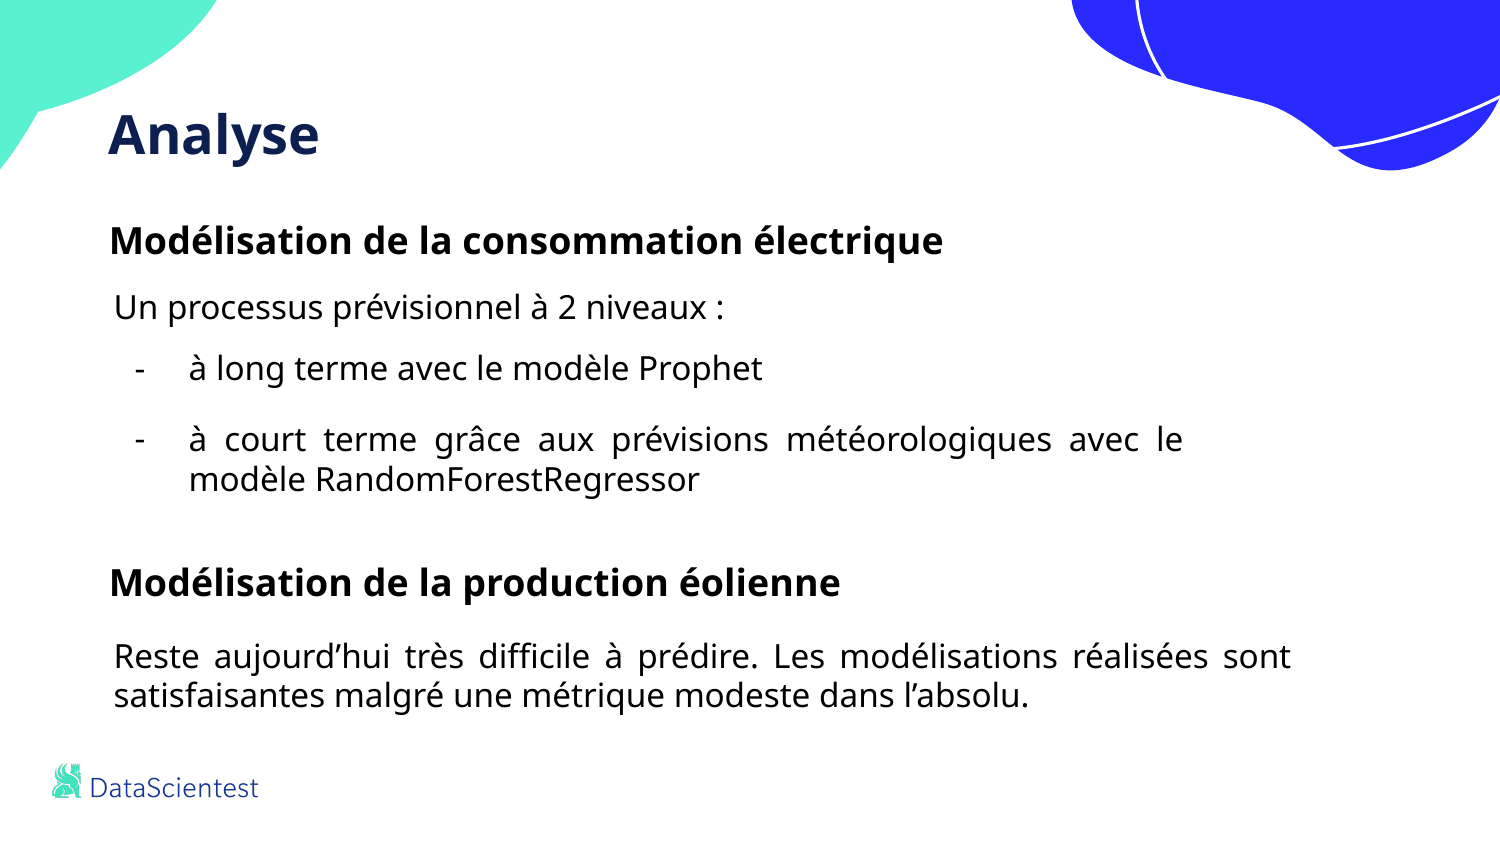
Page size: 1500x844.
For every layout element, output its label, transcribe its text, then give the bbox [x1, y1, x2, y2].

text_box à long terme avec le modèle Prophet [98, 332, 1180, 402]
text_box Un processus prévisionnel à 2 niveaux : [98, 271, 1055, 332]
text_box Modélisation de la production éolienne [93, 543, 1050, 619]
title Analyse [93, 85, 1101, 176]
text_box à court terme grâce aux prévisions météorologiques avec le modèle RandomForestRegressor [98, 402, 1201, 513]
text_box Modélisation de la consommation électrique [93, 201, 1050, 277]
text_box Reste aujourd’hui très difficile à prédire. Les modélisations réalisées sont satisfaisantes malgré une métrique modeste dans l’absolu. [98, 619, 1309, 730]
picture [52, 763, 258, 798]
